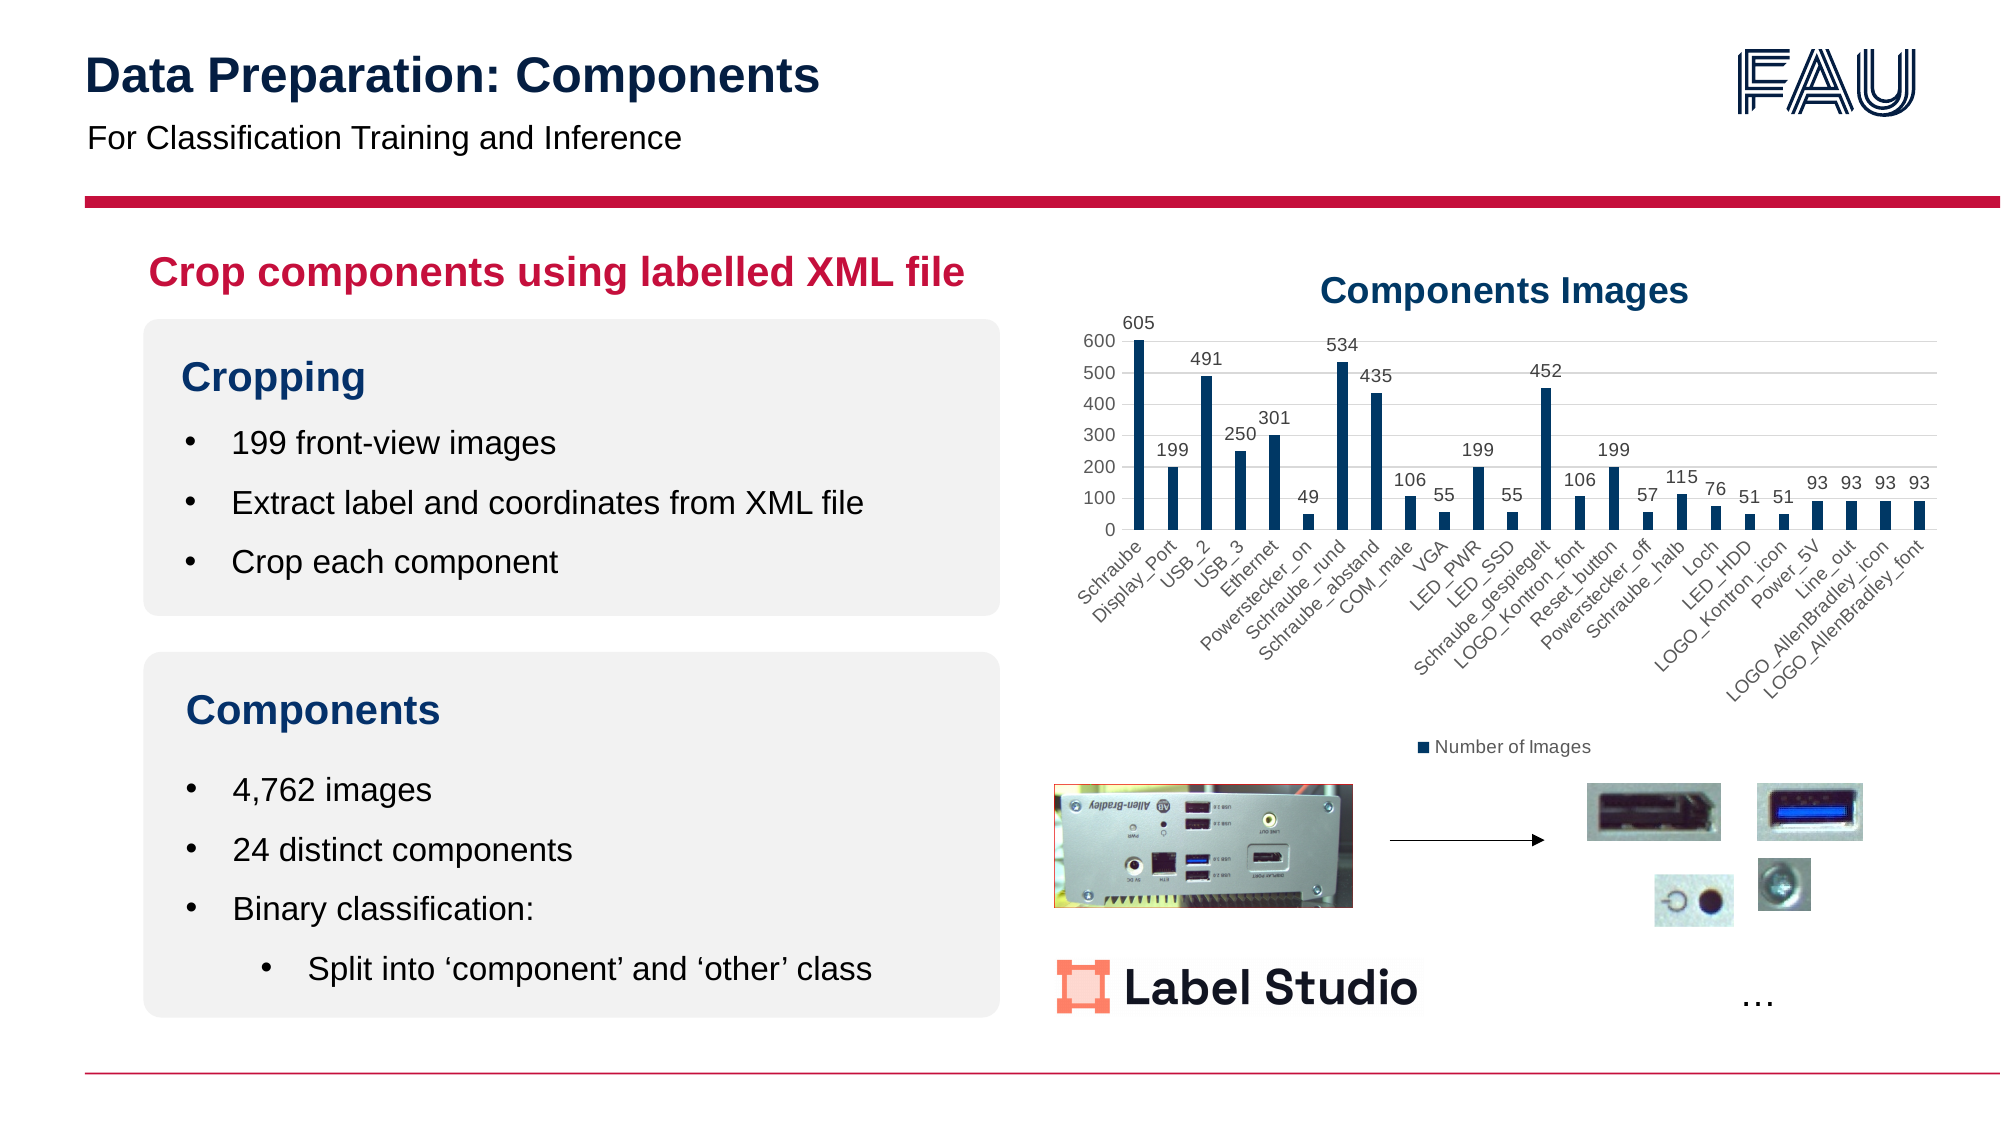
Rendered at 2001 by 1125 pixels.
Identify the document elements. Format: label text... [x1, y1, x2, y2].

text_box [142, 650, 1002, 1019]
chart [1054, 239, 1955, 765]
text_box Cropping [166, 342, 382, 407]
picture [1587, 783, 1721, 841]
picture [1054, 784, 1353, 908]
text_box [142, 318, 1001, 617]
text_box For Classification Training and Inference [72, 104, 1195, 146]
title Data Preparation: Components [85, 49, 1208, 104]
text_box 4,762 images 24 distinct components Binary classification: Split into ‘component’ and ‘other’ class [170, 740, 1100, 995]
text_box 199 front-view images Extract label and coordinates from XML file Crop each component [169, 393, 1054, 648]
text_box Crop components using labelled XML file [148, 239, 1054, 295]
picture [1757, 783, 1863, 841]
picture [1758, 858, 1811, 911]
text_box Components [171, 675, 468, 740]
text_box … [1679, 964, 1837, 1014]
picture [1655, 860, 1733, 940]
picture [1054, 957, 1424, 1017]
